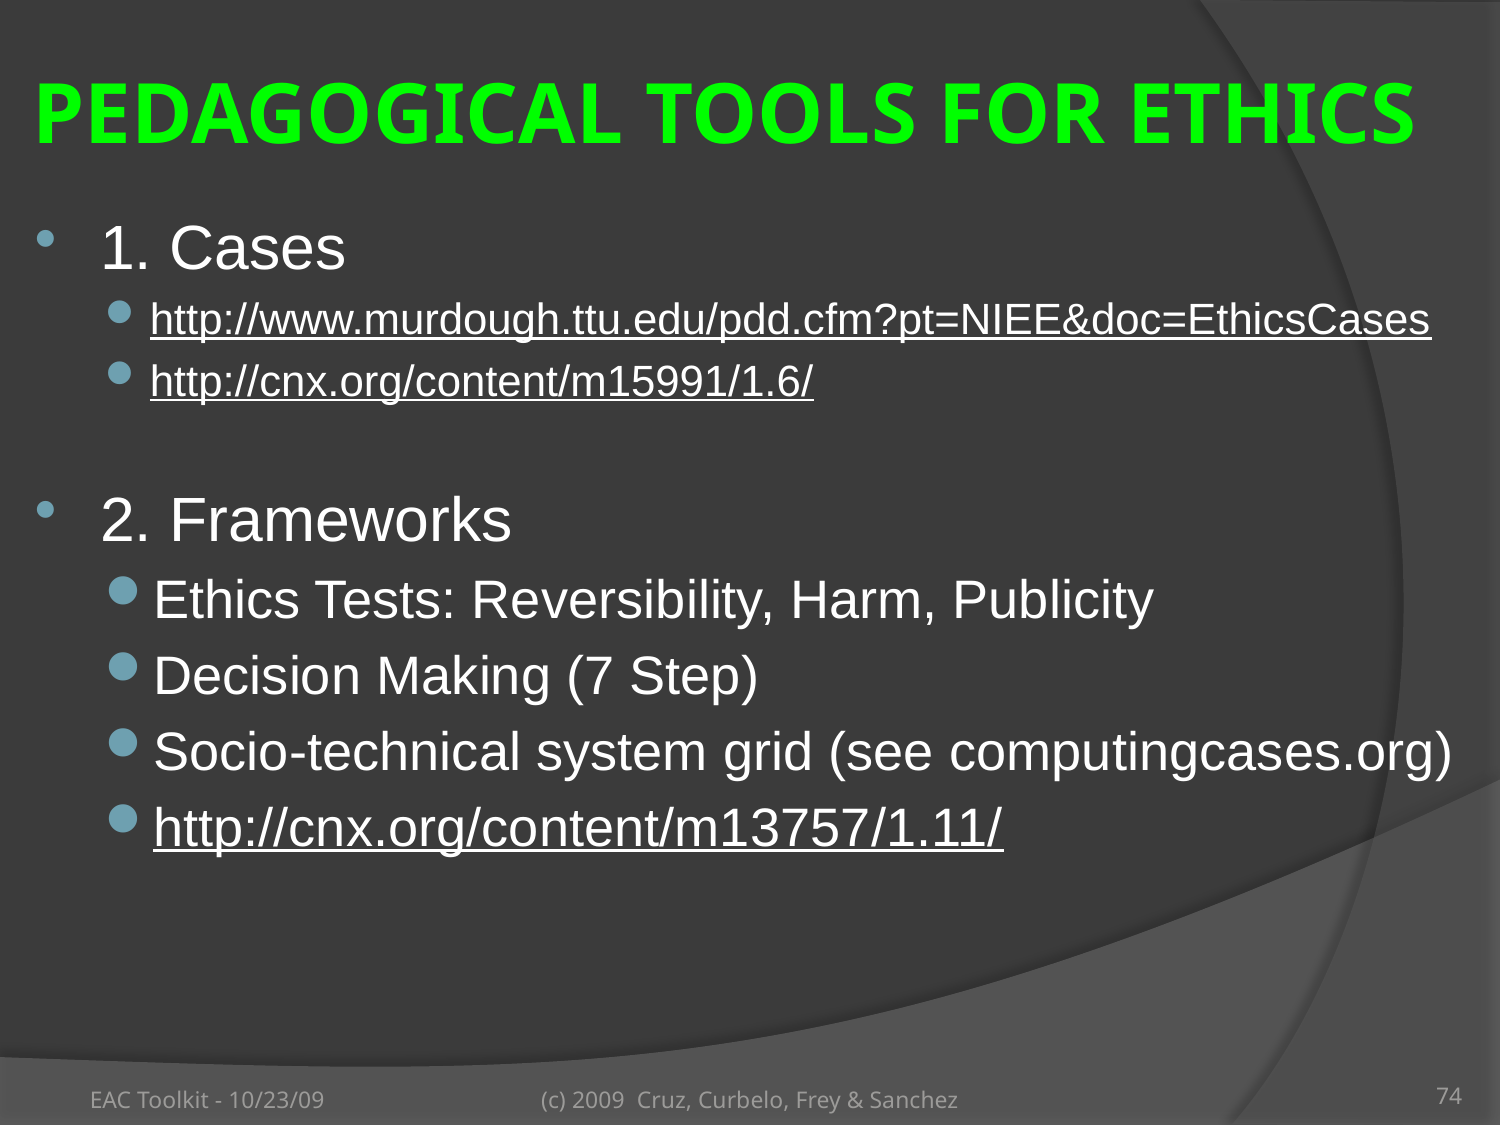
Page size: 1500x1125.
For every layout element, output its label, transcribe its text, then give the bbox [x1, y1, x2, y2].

slide_number 74 [1337, 1053, 1463, 1114]
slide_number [75, 1053, 425, 1114]
footer (c) 2009 Cruz, Curbelo, Frey & Sanchez [512, 1053, 988, 1114]
list 1. Cases http://www.murdough.ttu.edu/pdd.cfm?pt=NIEE&doc=EthicsCases http://cnx.org/content/m15991/1.6/ 2. Frameworks Ethics Tests: Reversibility, Harm, Publicity Decision Making (7 Step) Socio-technical system grid (see computingcases.org) http://cnx.org/content/m13757/1.11/ [16, 200, 1480, 1088]
title Pedagogical Tools for Ethics [24, 45, 1475, 175]
